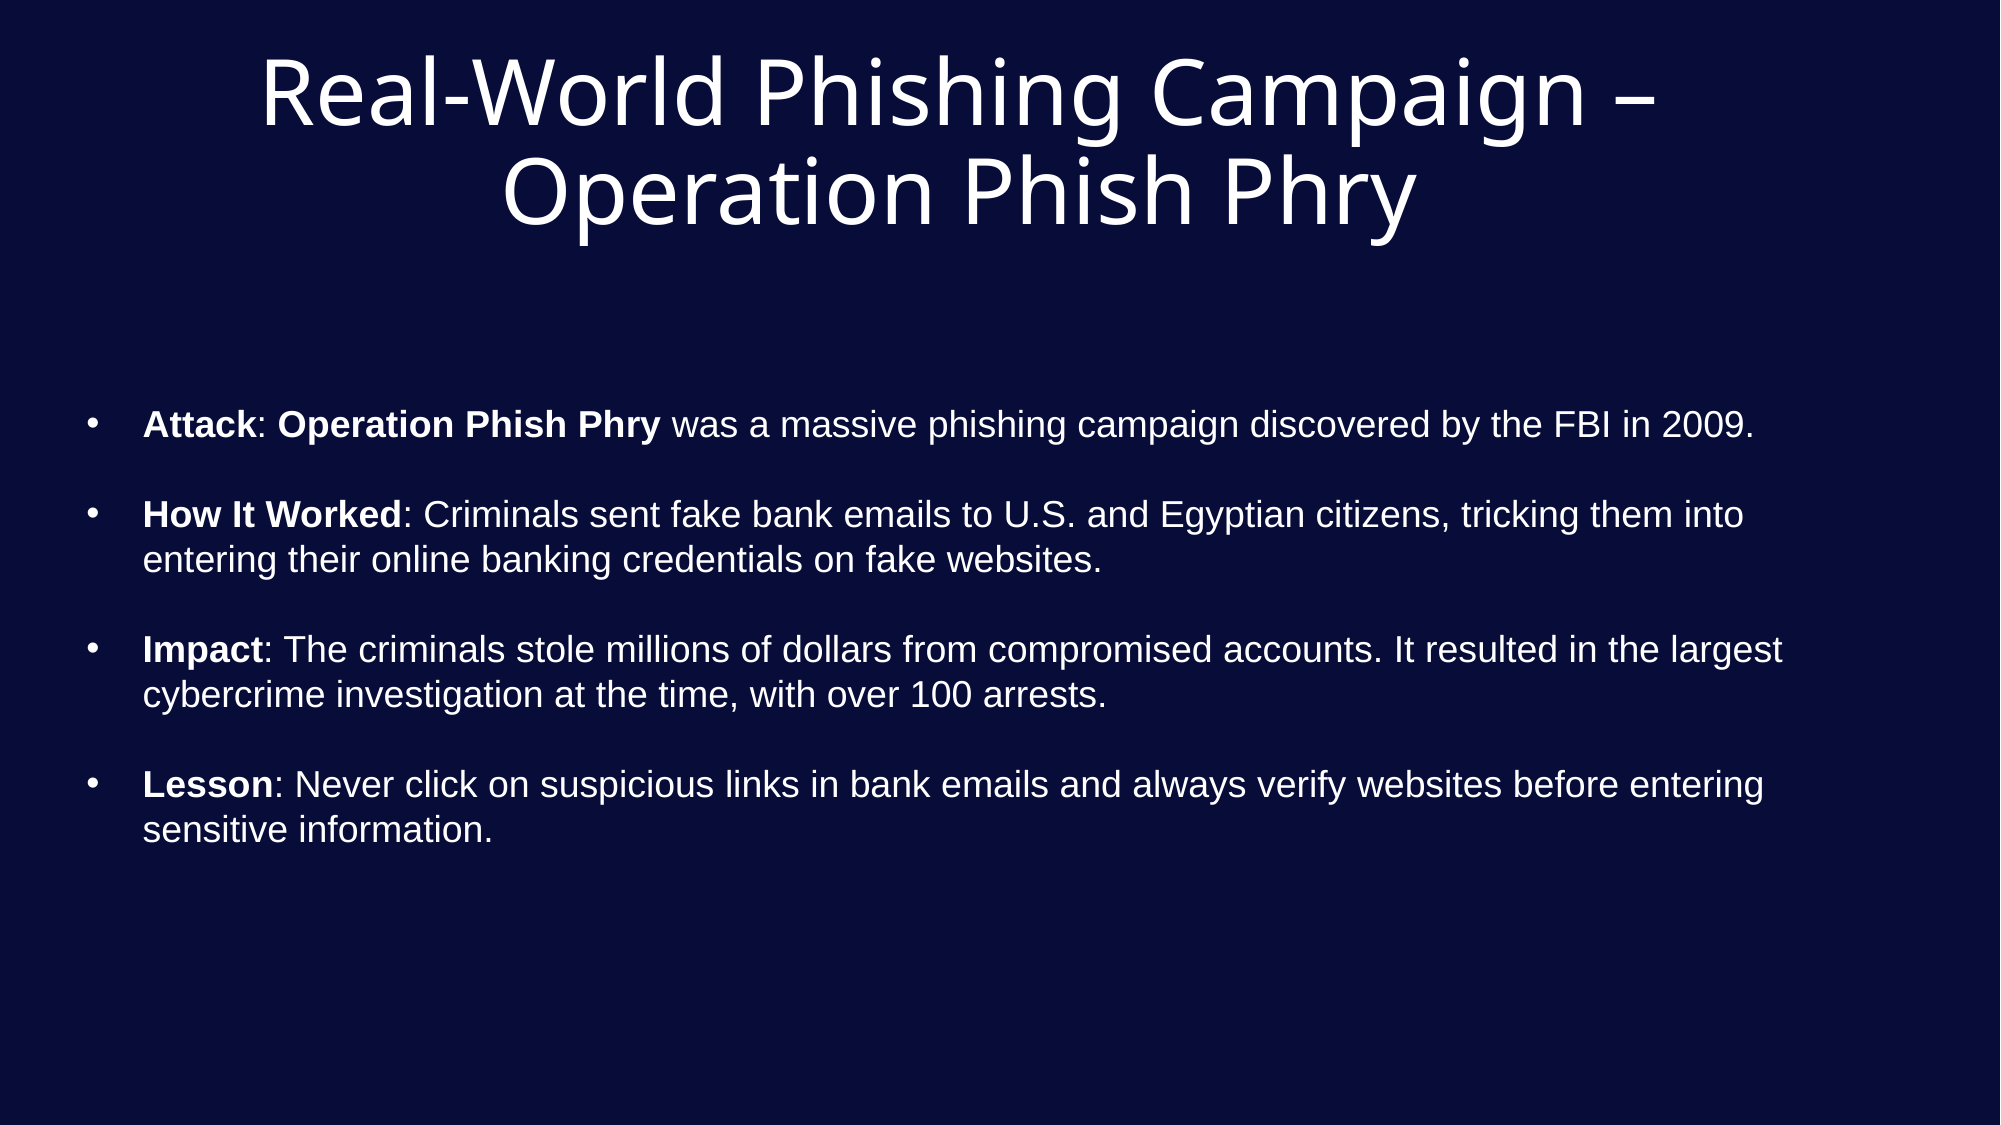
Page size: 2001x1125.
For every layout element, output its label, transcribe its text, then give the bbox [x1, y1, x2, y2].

text_box Real-World Phishing Campaign – Operation Phish Phry [151, 39, 1768, 171]
text_box Attack: Operation Phish Phry was a massive phishing campaign discovered by the FBI in 2009. How It Worked: Criminals sent fake bank emails to U.S. and Egyptian citizens, tricking them into entering their online banking credentials on fake websites. Impact: The criminals stole millions of dollars from compromised accounts. It resulted in the largest cybercrime investigation at the time, with over 100 arrests. Lesson: Never click on suspicious links in bank emails and always verify websites before entering sensitive information. [71, 392, 1882, 858]
